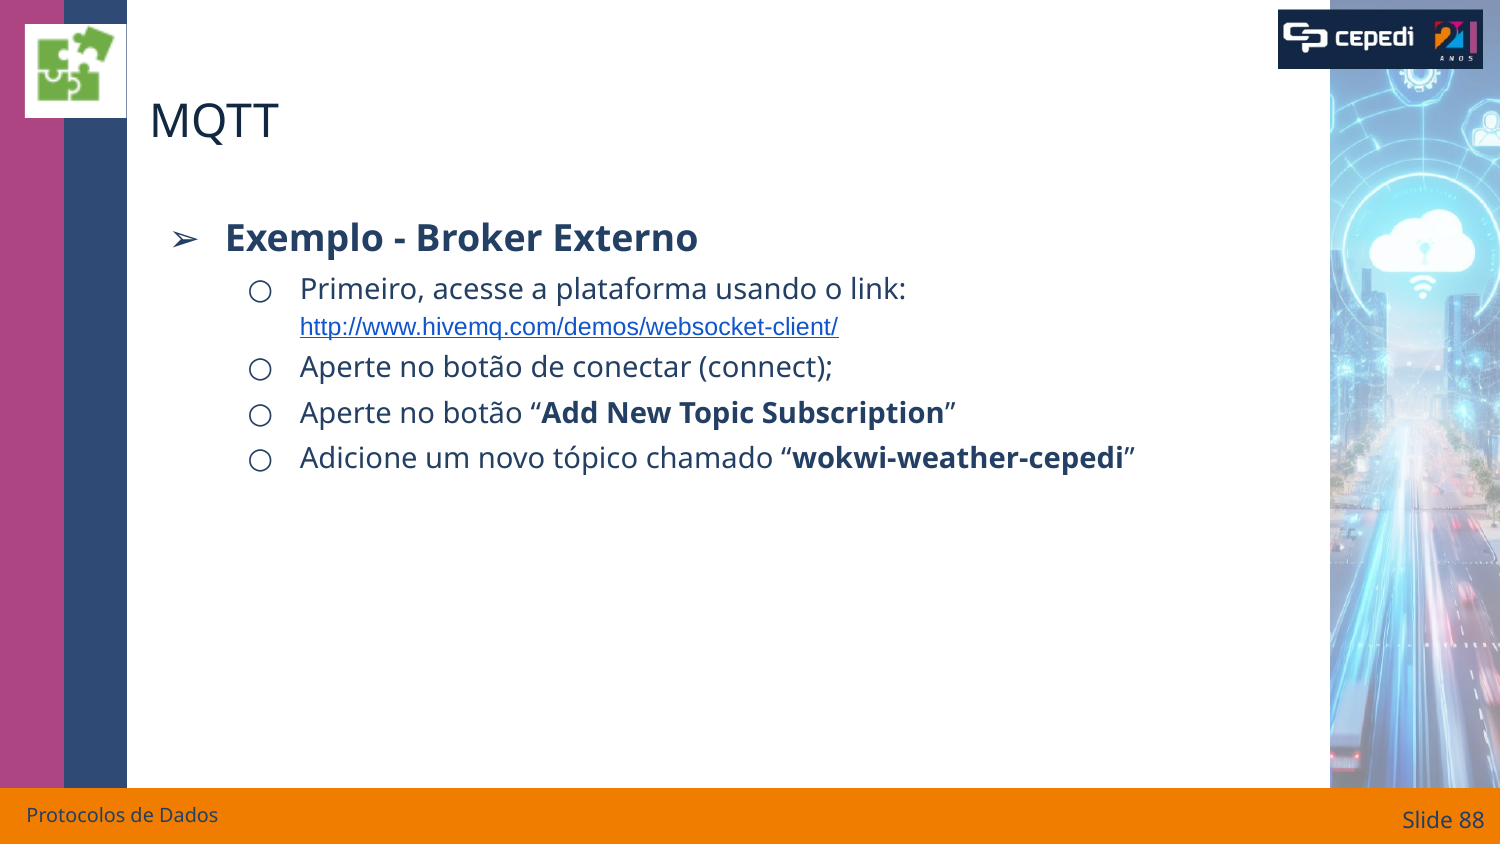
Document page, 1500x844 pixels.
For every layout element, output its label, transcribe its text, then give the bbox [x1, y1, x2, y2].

list Exemplo - Broker Externo Primeiro, acesse a plataforma usando o link: http://www.hivemq.com/demos/websocket-client/ Aperte no botão de conectar (connect); Aperte no botão “Add New Topic Subscription” Adicione um novo tópico chamado “wokwi-weather-cepedi” [134, 189, 1339, 750]
subtitle Protocolos de Dados [11, 782, 677, 844]
picture [0, 0, 1500, 844]
slide_number Slide ‹#› [1277, 789, 1500, 844]
title MQTT [134, 72, 1339, 167]
